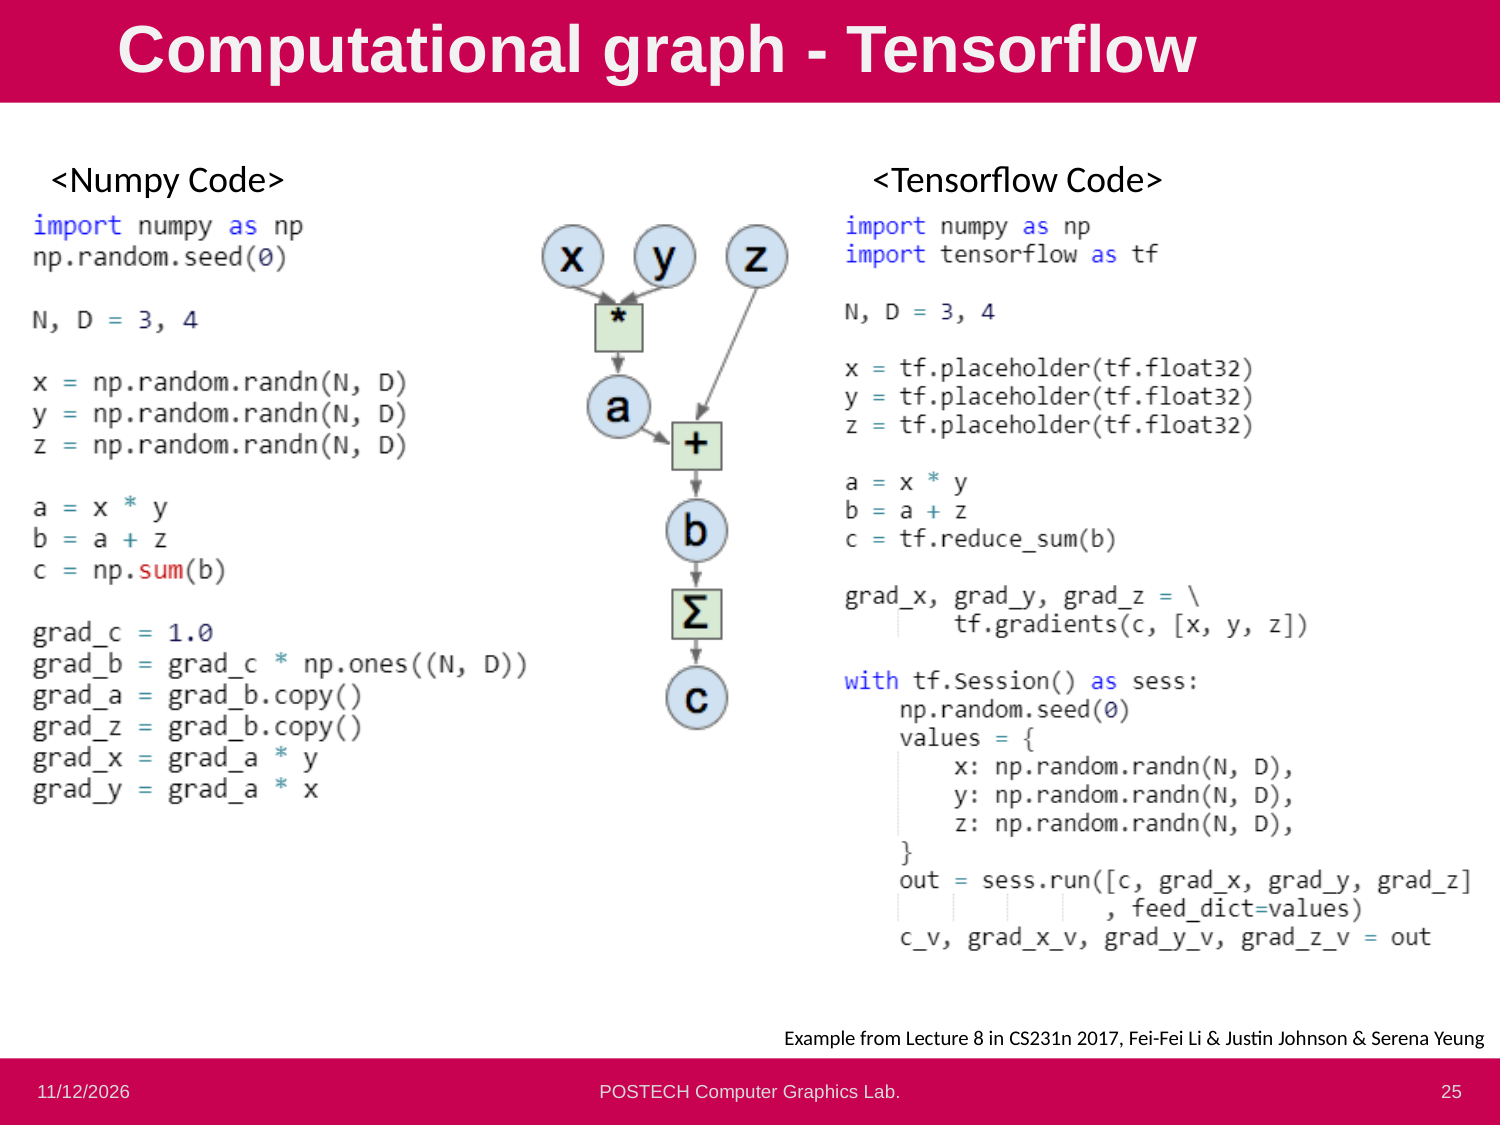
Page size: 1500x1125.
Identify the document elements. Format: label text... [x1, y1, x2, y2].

text_box POSTECH Computer Graphics Lab. [496, 1061, 1003, 1122]
text_box 10/05/2020 [22, 1061, 360, 1122]
text_box <Tensorflow Code> [849, 147, 1187, 209]
text_box <number> [1139, 1061, 1477, 1122]
text_box Example from Lecture 8 in CS231n 2017, Fei-Fei Li & Justin Johnson & Serena Yeung [734, 1018, 1500, 1057]
text_box Computational graph - Tensorflow [103, 0, 1397, 103]
picture [838, 210, 1477, 958]
picture [25, 210, 796, 830]
text_box <Numpy Code> [25, 147, 311, 210]
